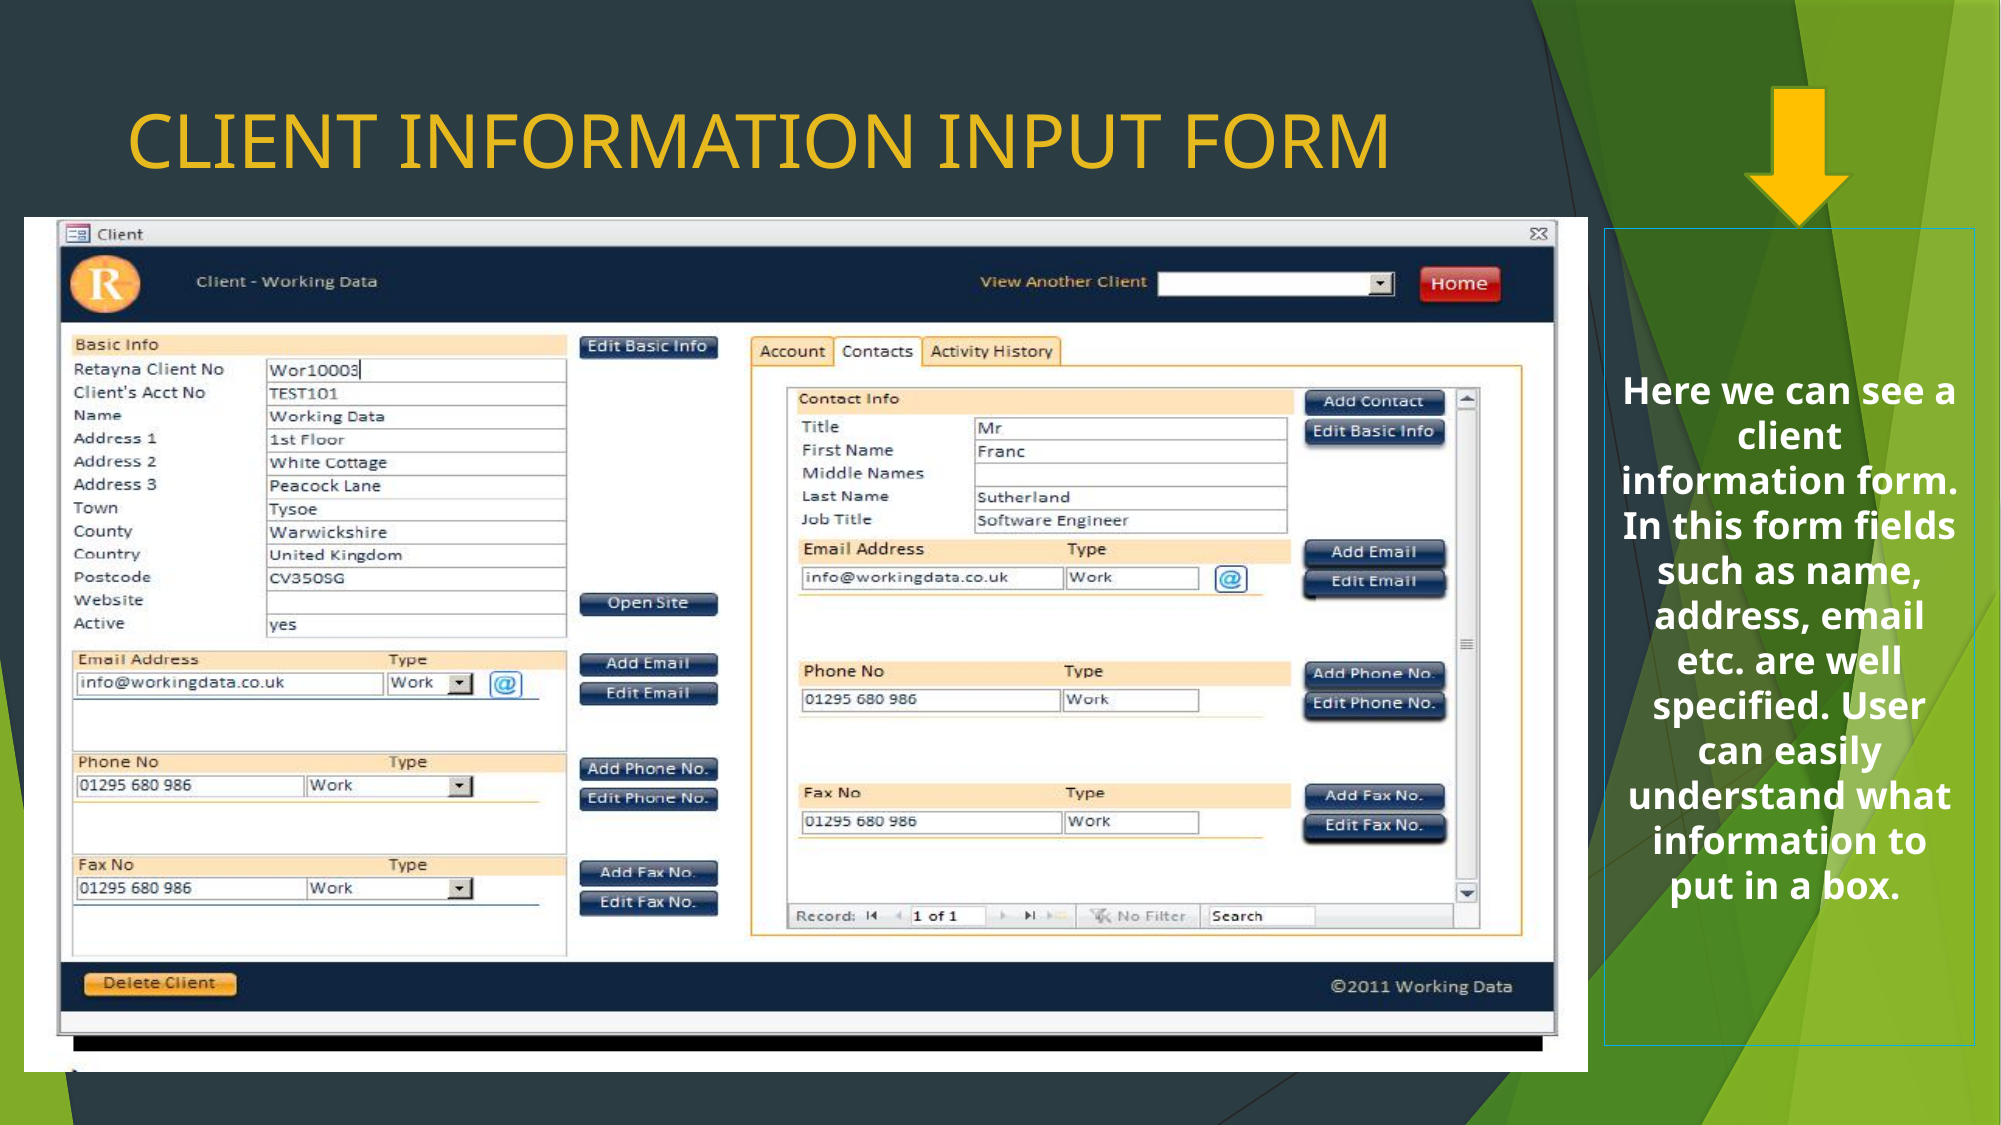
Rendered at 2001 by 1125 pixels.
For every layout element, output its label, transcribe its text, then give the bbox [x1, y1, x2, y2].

title CLIENT INFORMATION INPUT FORM [111, 98, 1522, 192]
text_box Here we can see a client information form. In this form fields such as name, address, email etc. are well specified. User can easily understand what information to put in a box. [1604, 228, 1975, 1046]
text_box [1743, 85, 1855, 230]
picture [24, 216, 1588, 1073]
